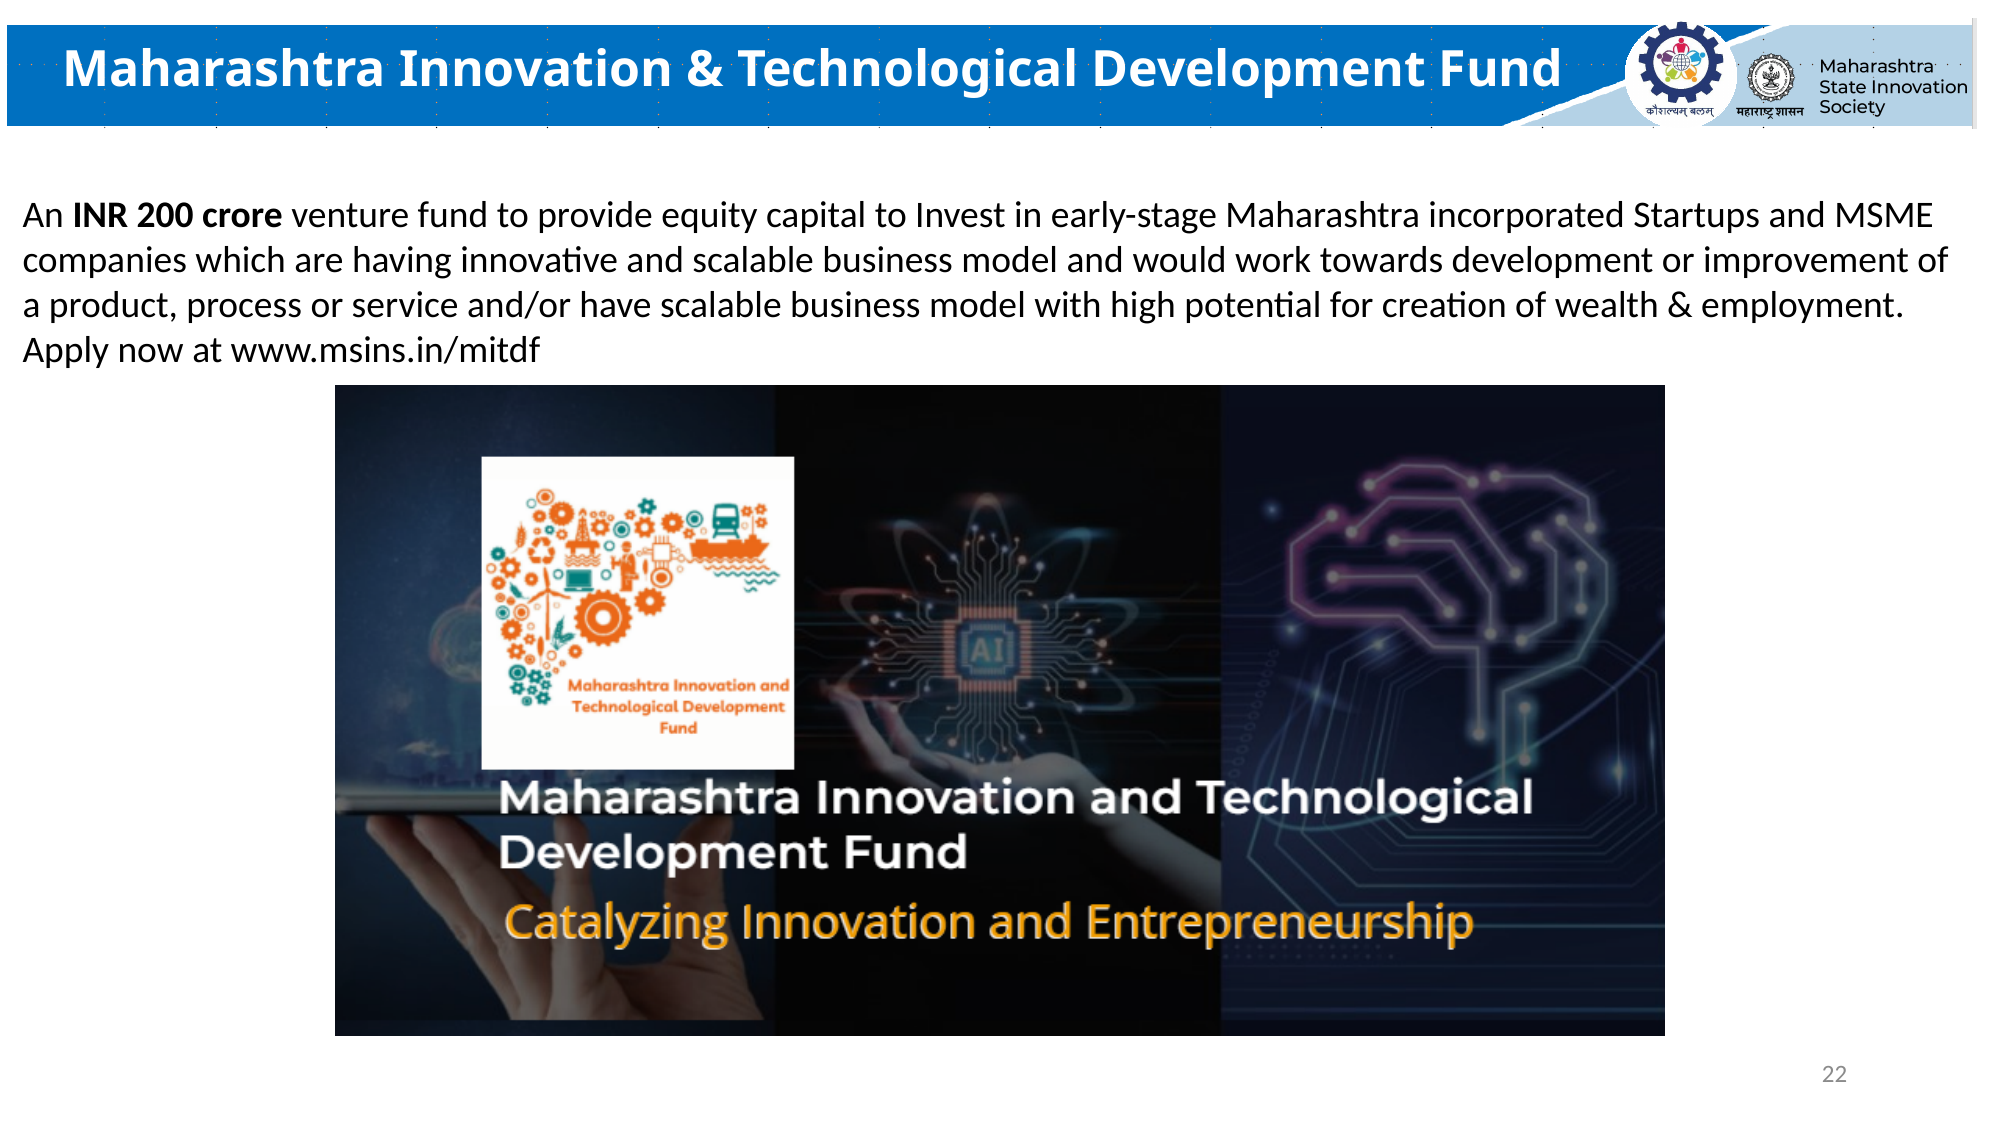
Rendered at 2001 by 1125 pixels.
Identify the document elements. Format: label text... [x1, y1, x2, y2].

picture [335, 385, 1665, 1036]
slide_number 22 [1412, 1042, 1863, 1103]
text_box An INR 200 crore venture fund to provide equity capital to Invest in early-stage Maharashtra incorporated Startups and MSME companies which are having innovative and scalable business model and would work towards development or improvement of a product, process or service and/or have scalable business model with high potential for creation of wealth & employment. Apply now at www.msins.in/mitdf [7, 182, 1967, 378]
picture [7, 18, 1977, 129]
